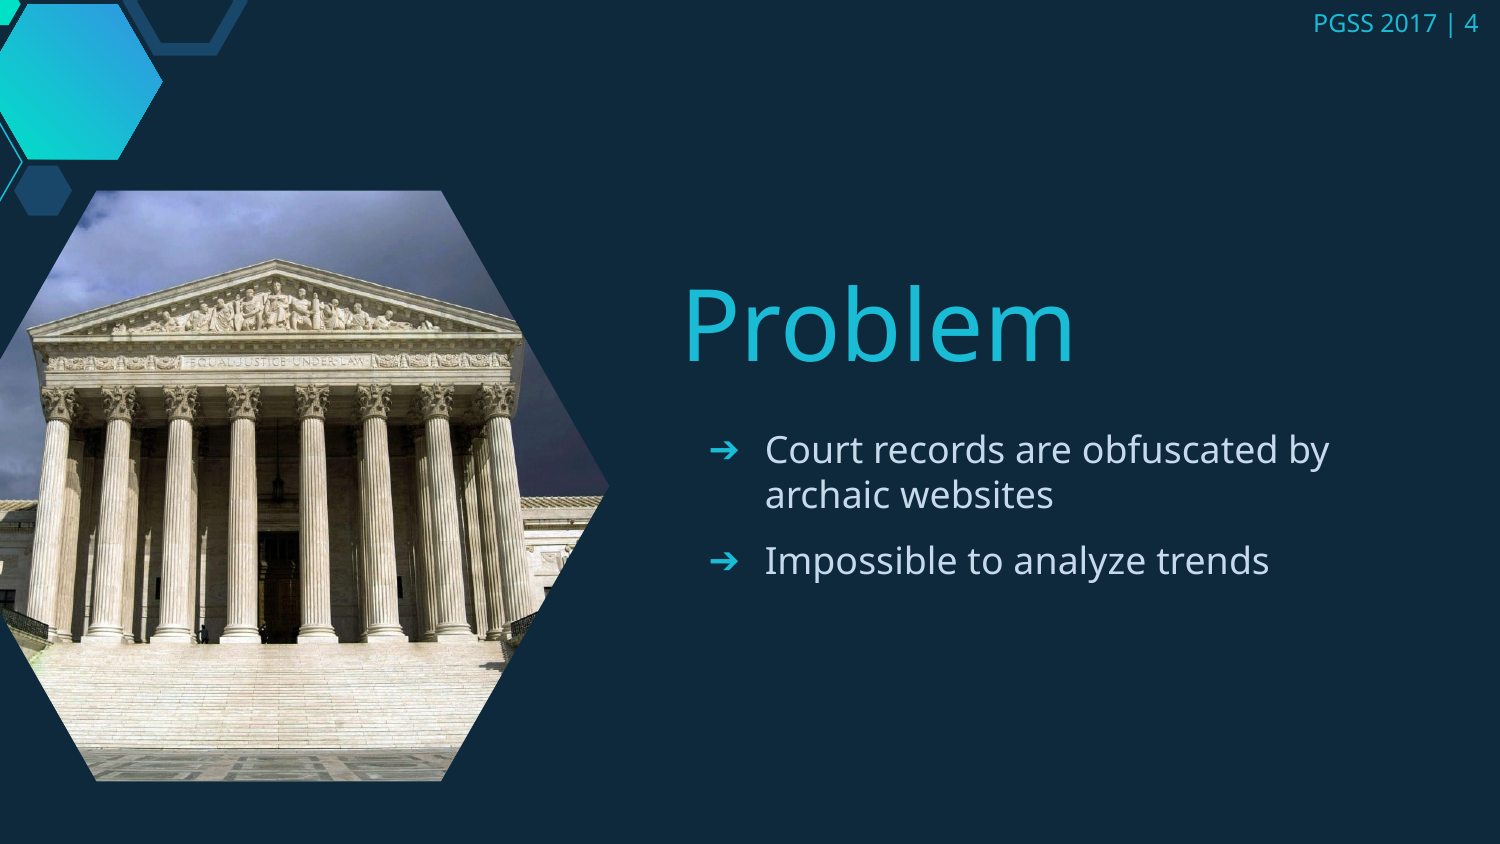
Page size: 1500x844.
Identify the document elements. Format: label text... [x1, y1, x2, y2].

picture [0, 190, 610, 782]
text_box Court records are obfuscated by archaic websites Impossible to analyze trends [674, 410, 1424, 602]
title Problem [665, 205, 1414, 397]
